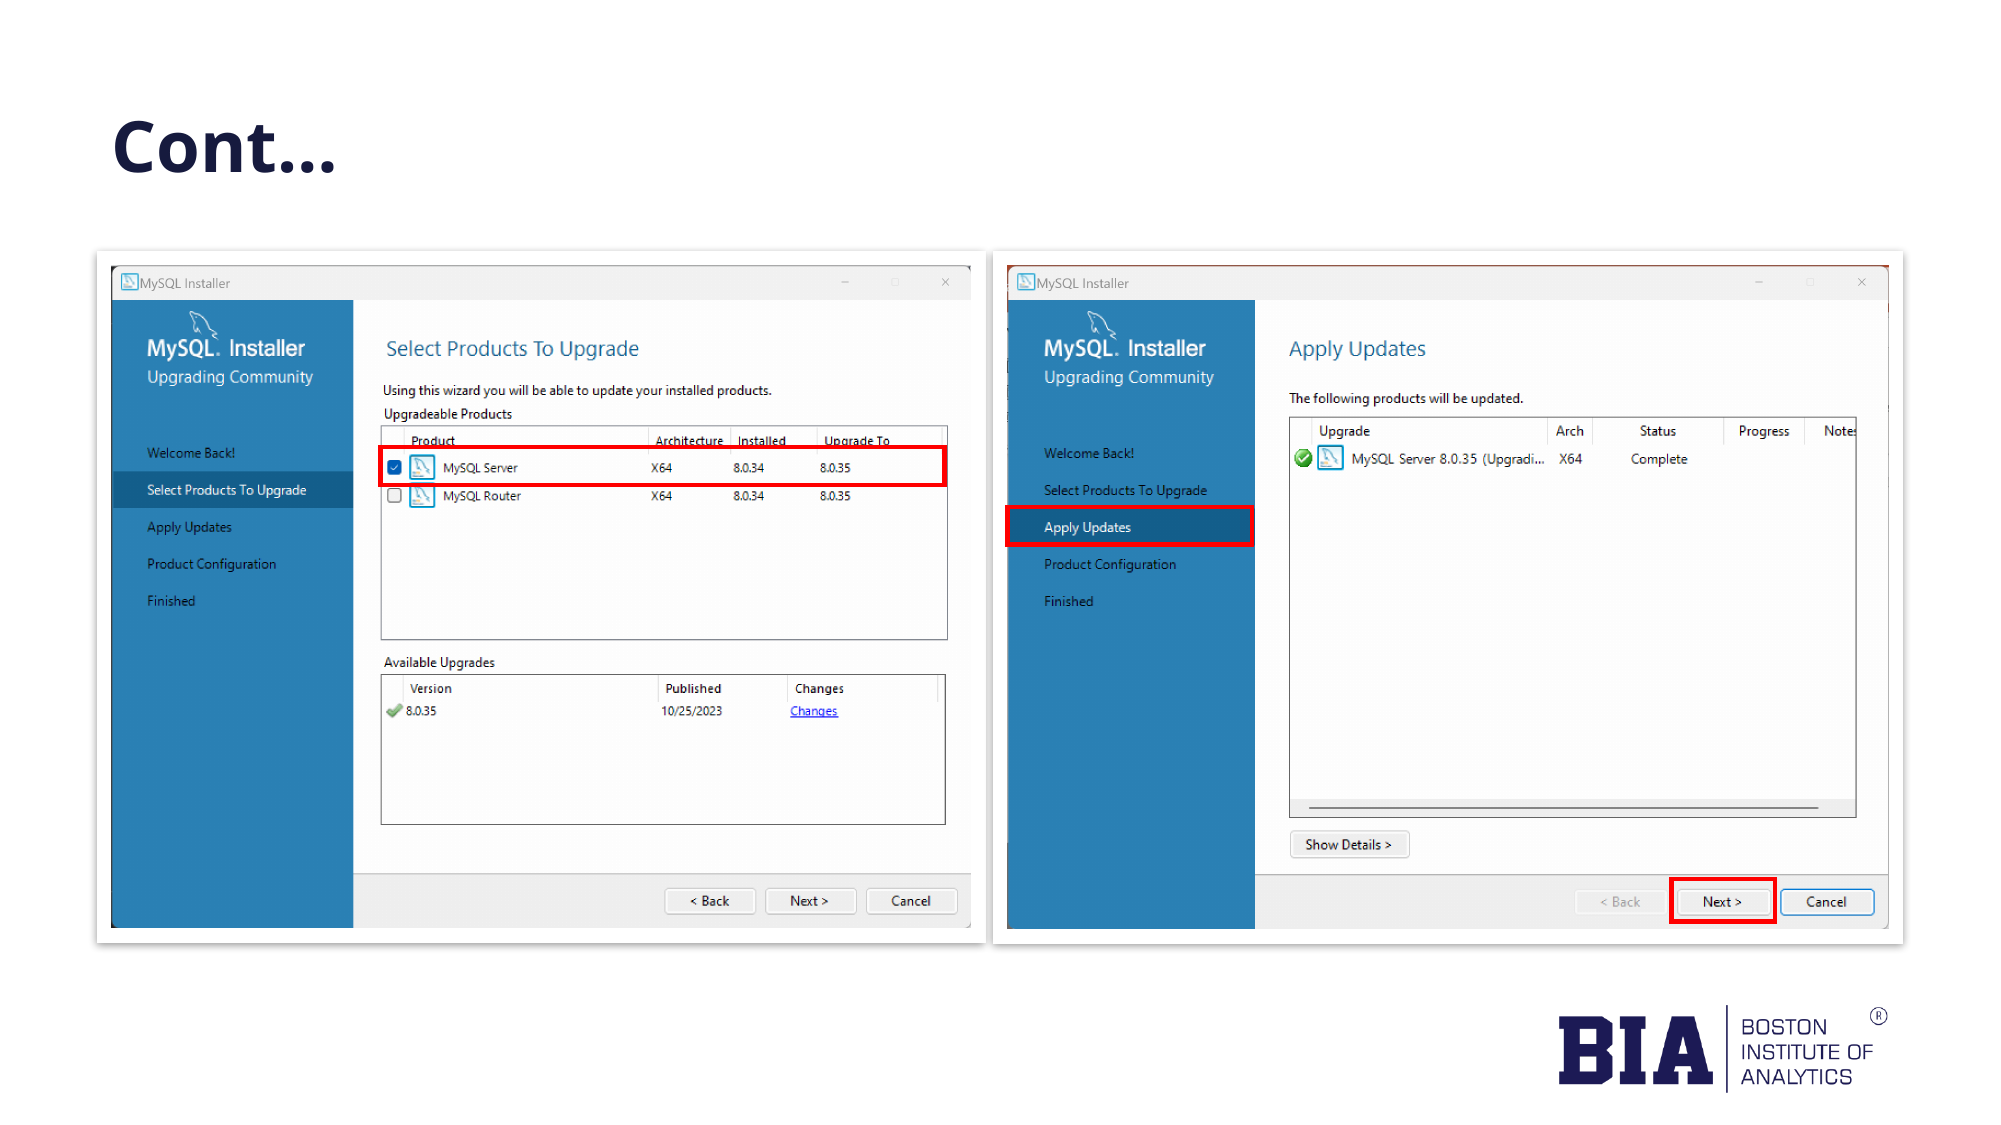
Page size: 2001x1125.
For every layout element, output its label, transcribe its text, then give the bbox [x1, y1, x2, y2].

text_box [1007, 265, 1889, 930]
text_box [111, 265, 972, 929]
picture [1557, 1003, 1889, 1094]
title Cont… [111, 99, 1889, 200]
